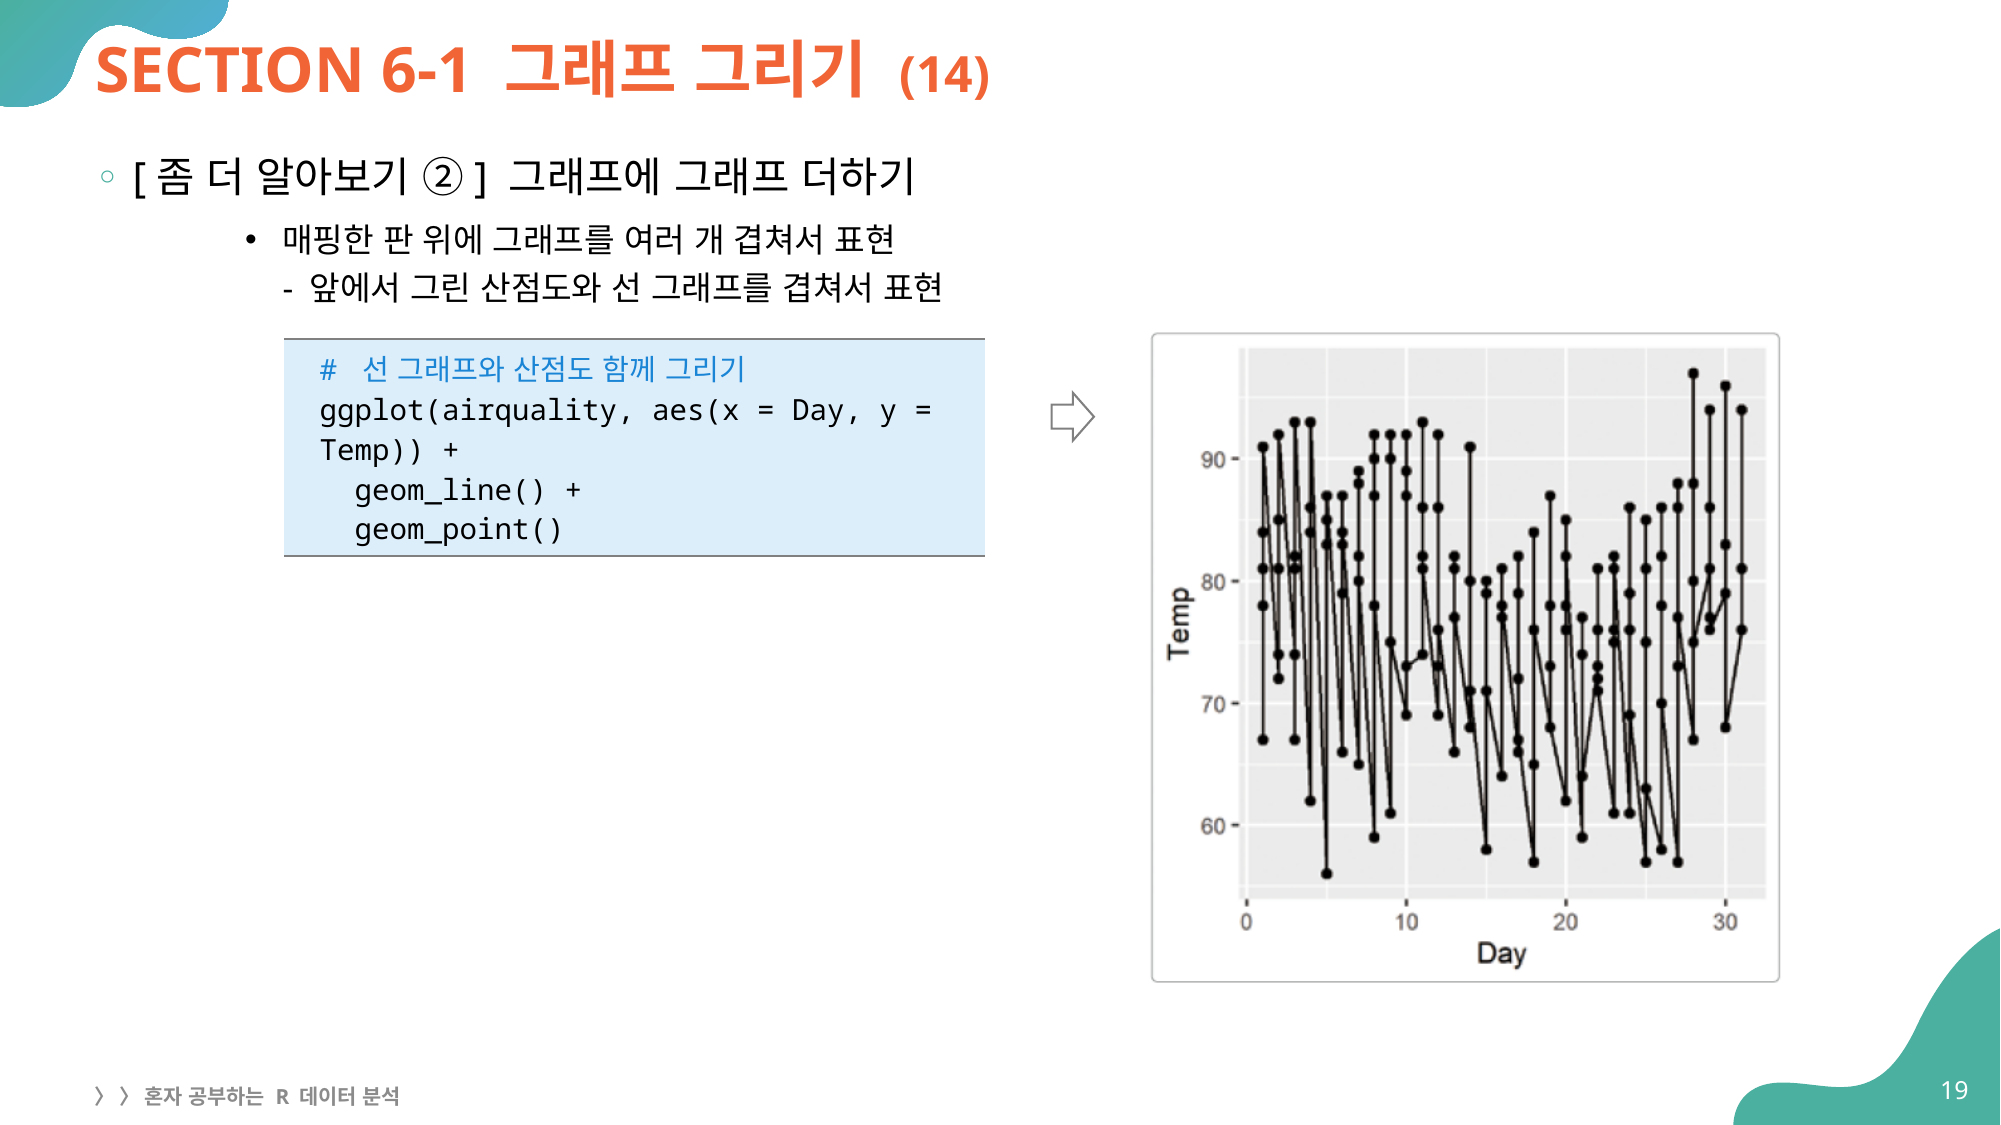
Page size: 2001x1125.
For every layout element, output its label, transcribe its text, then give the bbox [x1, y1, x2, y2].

slide_number 19 [1917, 1061, 1984, 1122]
text_box [1050, 389, 1096, 444]
footer 〉 〉 혼자 공부하는 R 데이터 분석 [79, 1078, 755, 1114]
title SECTION 6-1 그래프 그리기 (14) [79, 17, 1931, 128]
picture [1141, 326, 1791, 992]
list [좀 더 알아보기 ②] 그래프에 그래프 더하기 매핑한 판 위에 그래프를 여러 개 겹쳐서 표현 - 앞에서 그린 산점도와 선 그래프를 겹쳐서 표현 [79, 133, 1931, 996]
table_header # 선 그래프와 산점도 함께 그리기 ggplot(airquality, aes(x = Day, y = Temp)) + geom_line() + geom_point() [284, 340, 985, 555]
